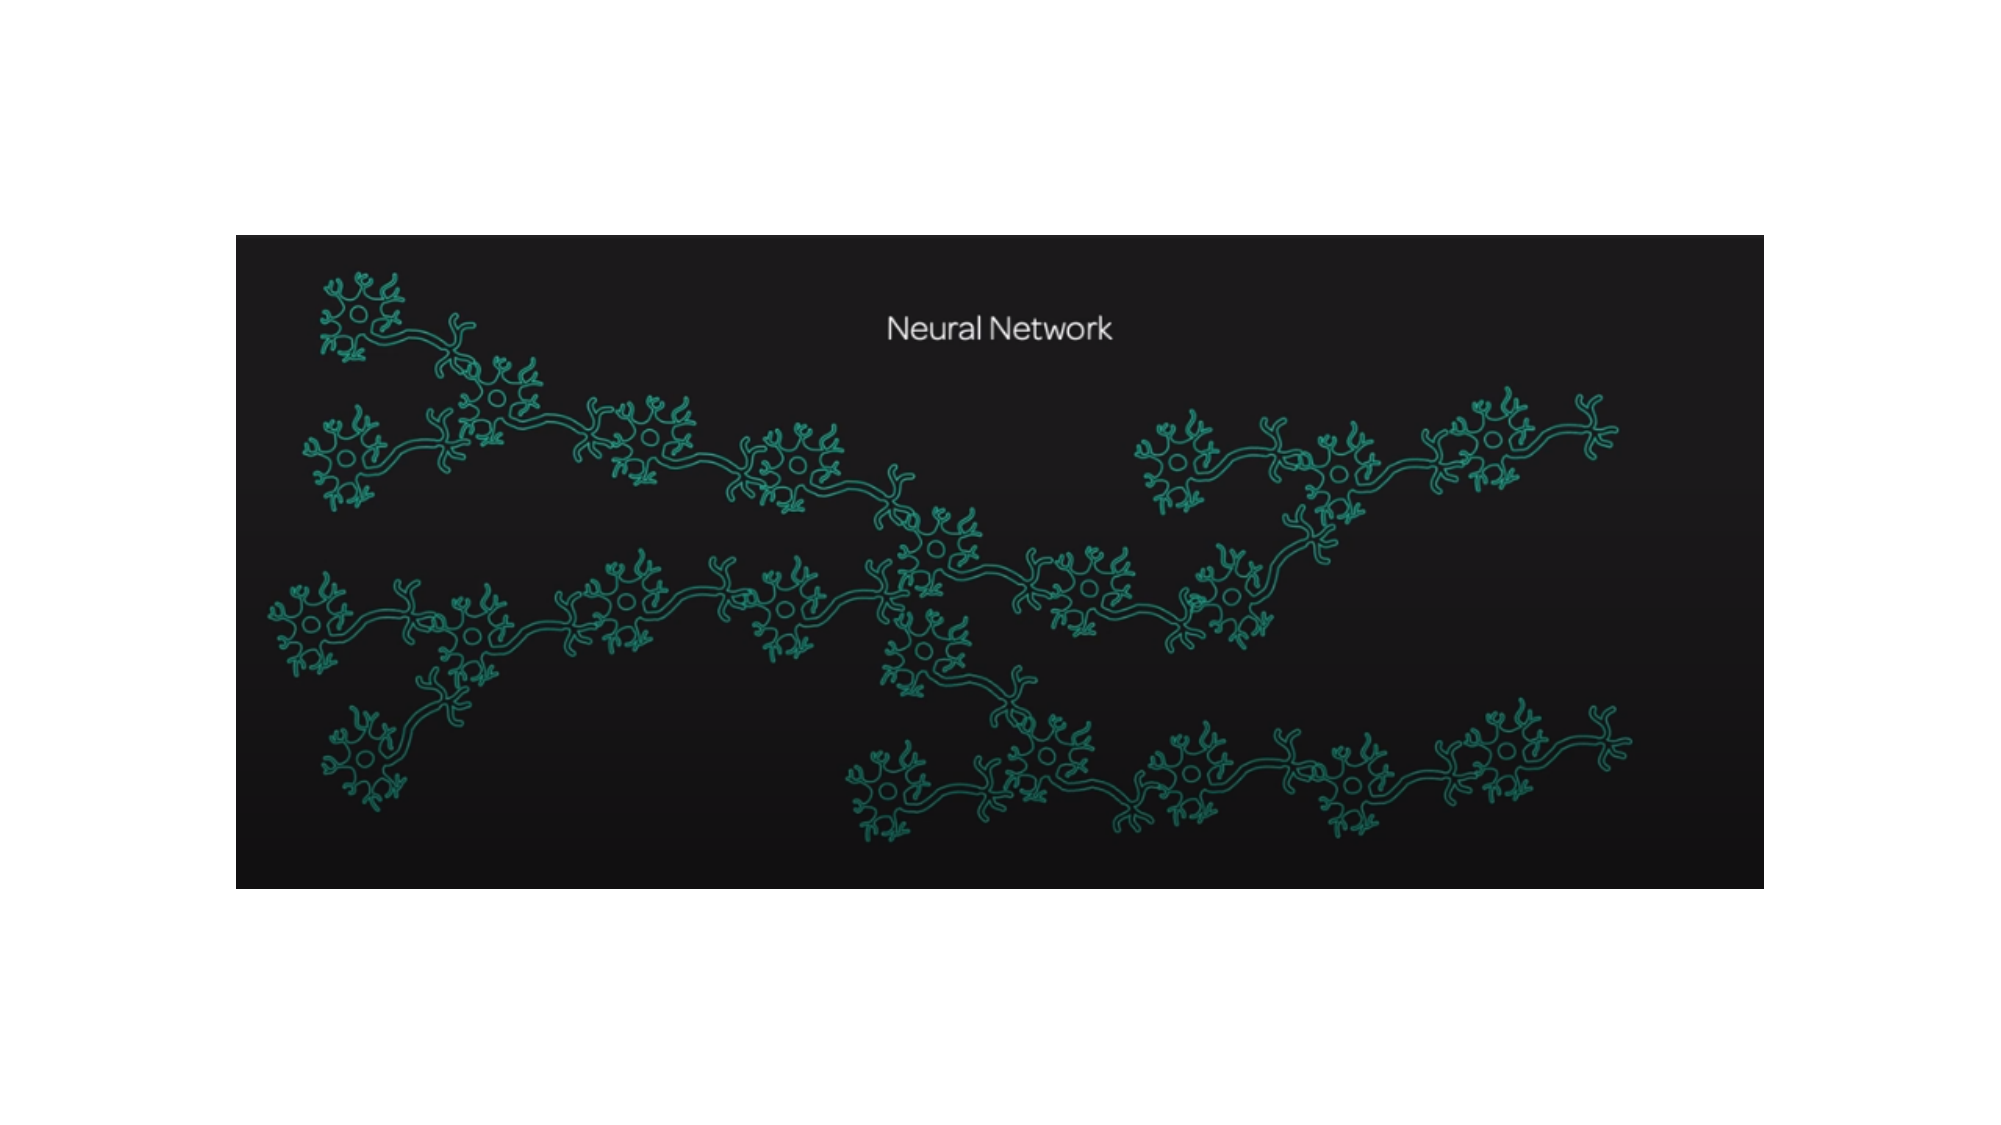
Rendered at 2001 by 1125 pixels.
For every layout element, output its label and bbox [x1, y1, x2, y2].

picture [236, 235, 1764, 889]
